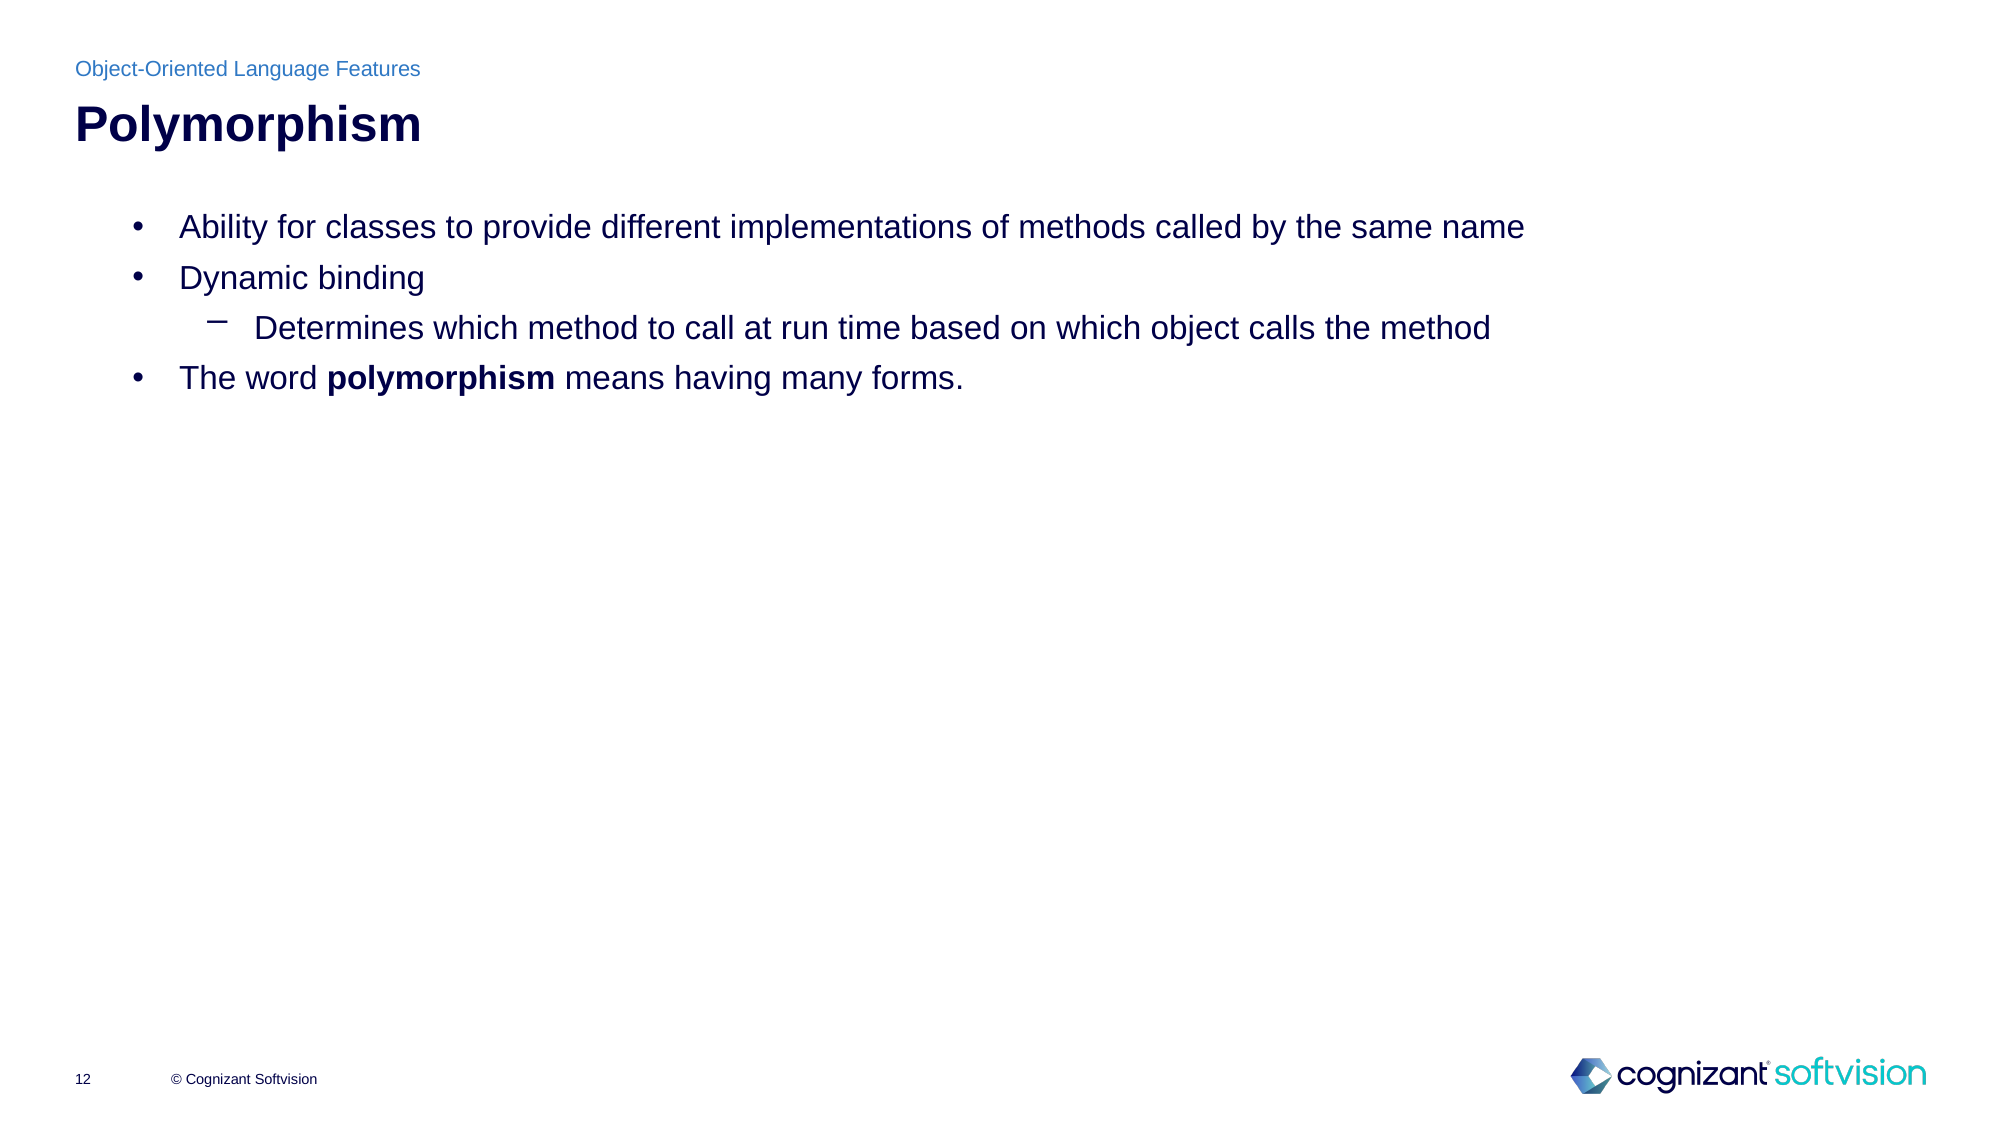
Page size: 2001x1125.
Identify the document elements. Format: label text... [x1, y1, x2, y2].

picture [1553, 1041, 1943, 1111]
slide_number 12 [75, 1056, 133, 1088]
footer © Cognizant Softvision [171, 1056, 368, 1088]
title Polymorphism [75, 93, 1848, 142]
list Ability for classes to provide different implementations of methods called by the same name Dynamic binding Determines which method to call at run time based on which object calls the method The word polymorphism means having many forms. [75, 205, 1848, 894]
text_box Object-Oriented Language Features [75, 54, 1850, 93]
